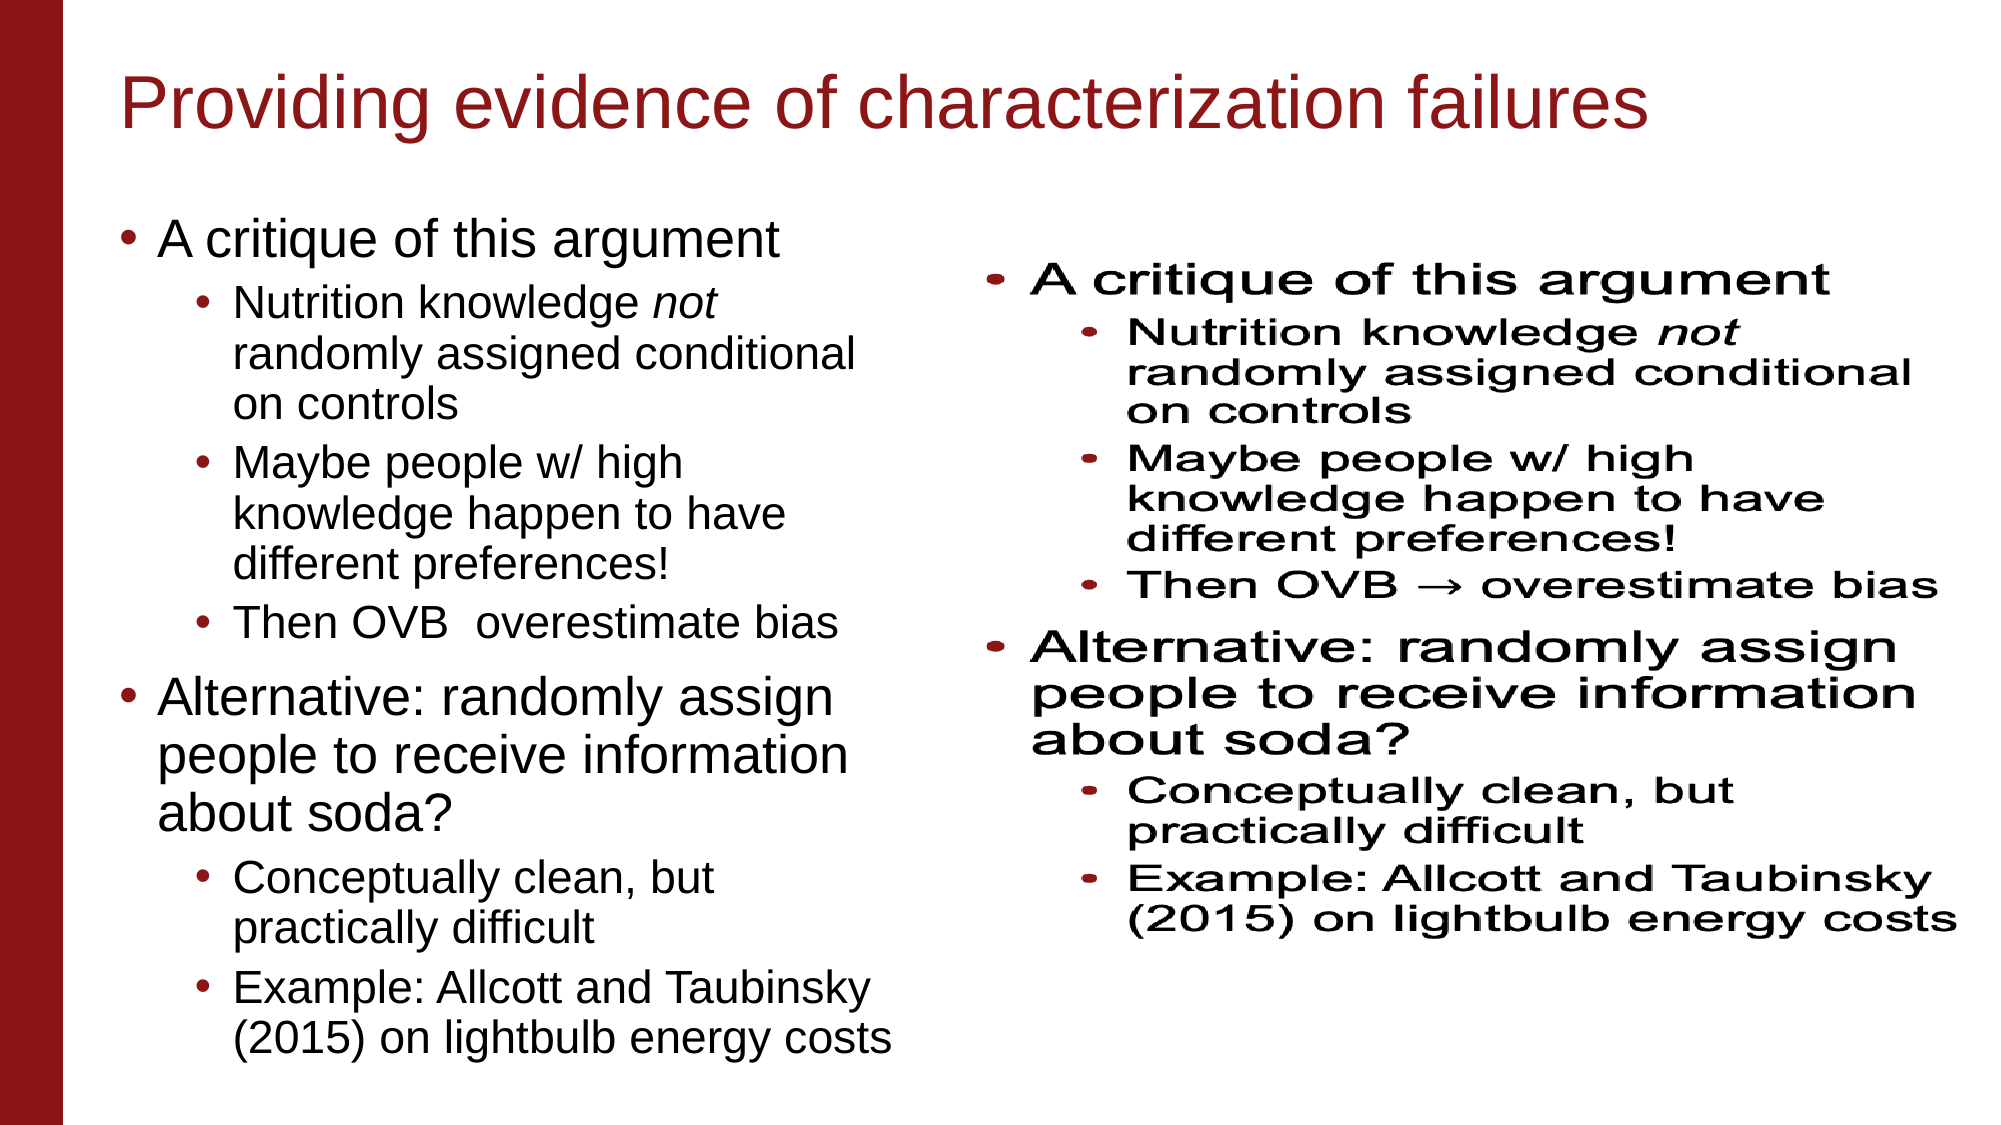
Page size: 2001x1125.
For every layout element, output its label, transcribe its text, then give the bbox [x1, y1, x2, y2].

title Providing evidence of characterization failures [104, 56, 1907, 157]
picture [943, 239, 2000, 962]
